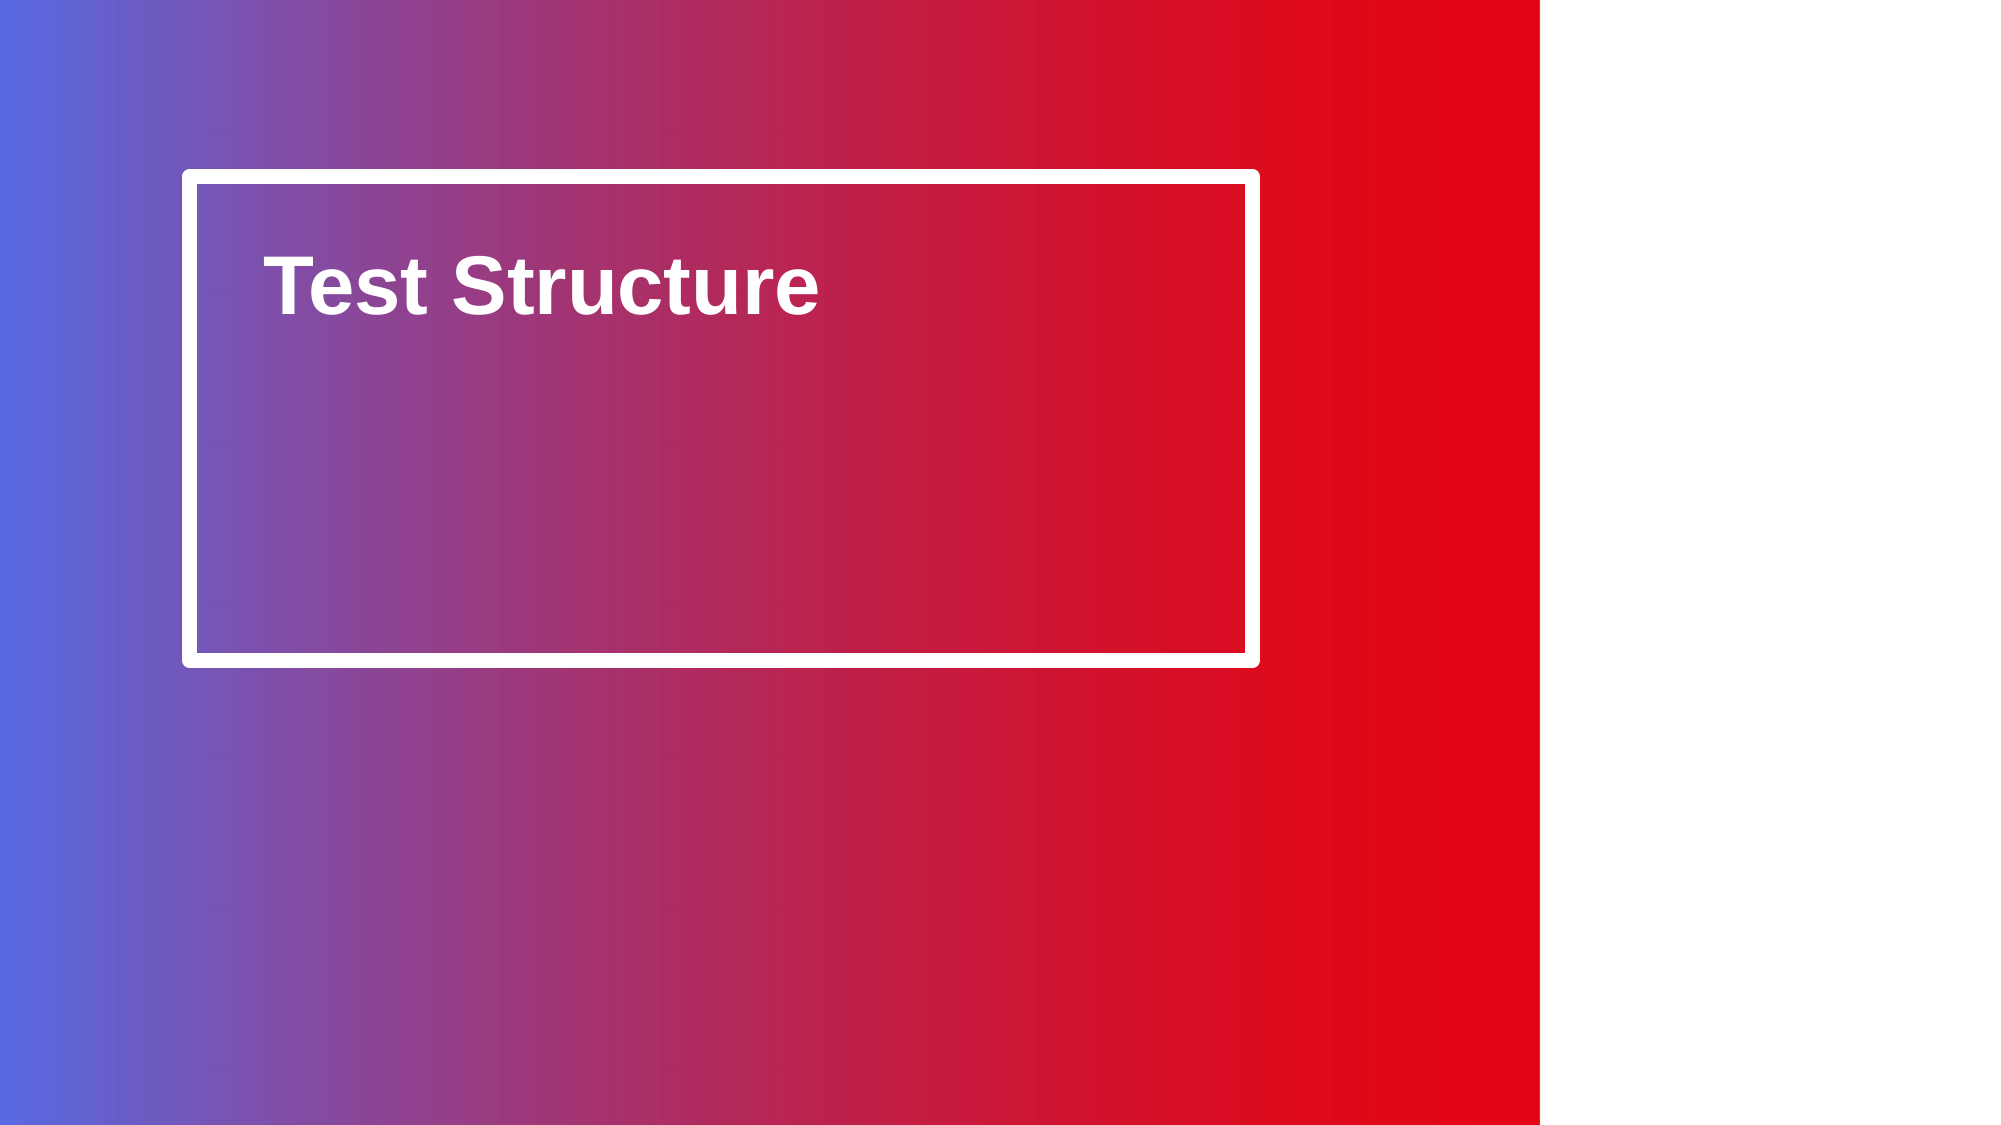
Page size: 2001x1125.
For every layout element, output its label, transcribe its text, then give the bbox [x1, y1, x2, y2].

title Test Structure [261, 228, 1075, 419]
picture [0, 0, 1545, 1125]
